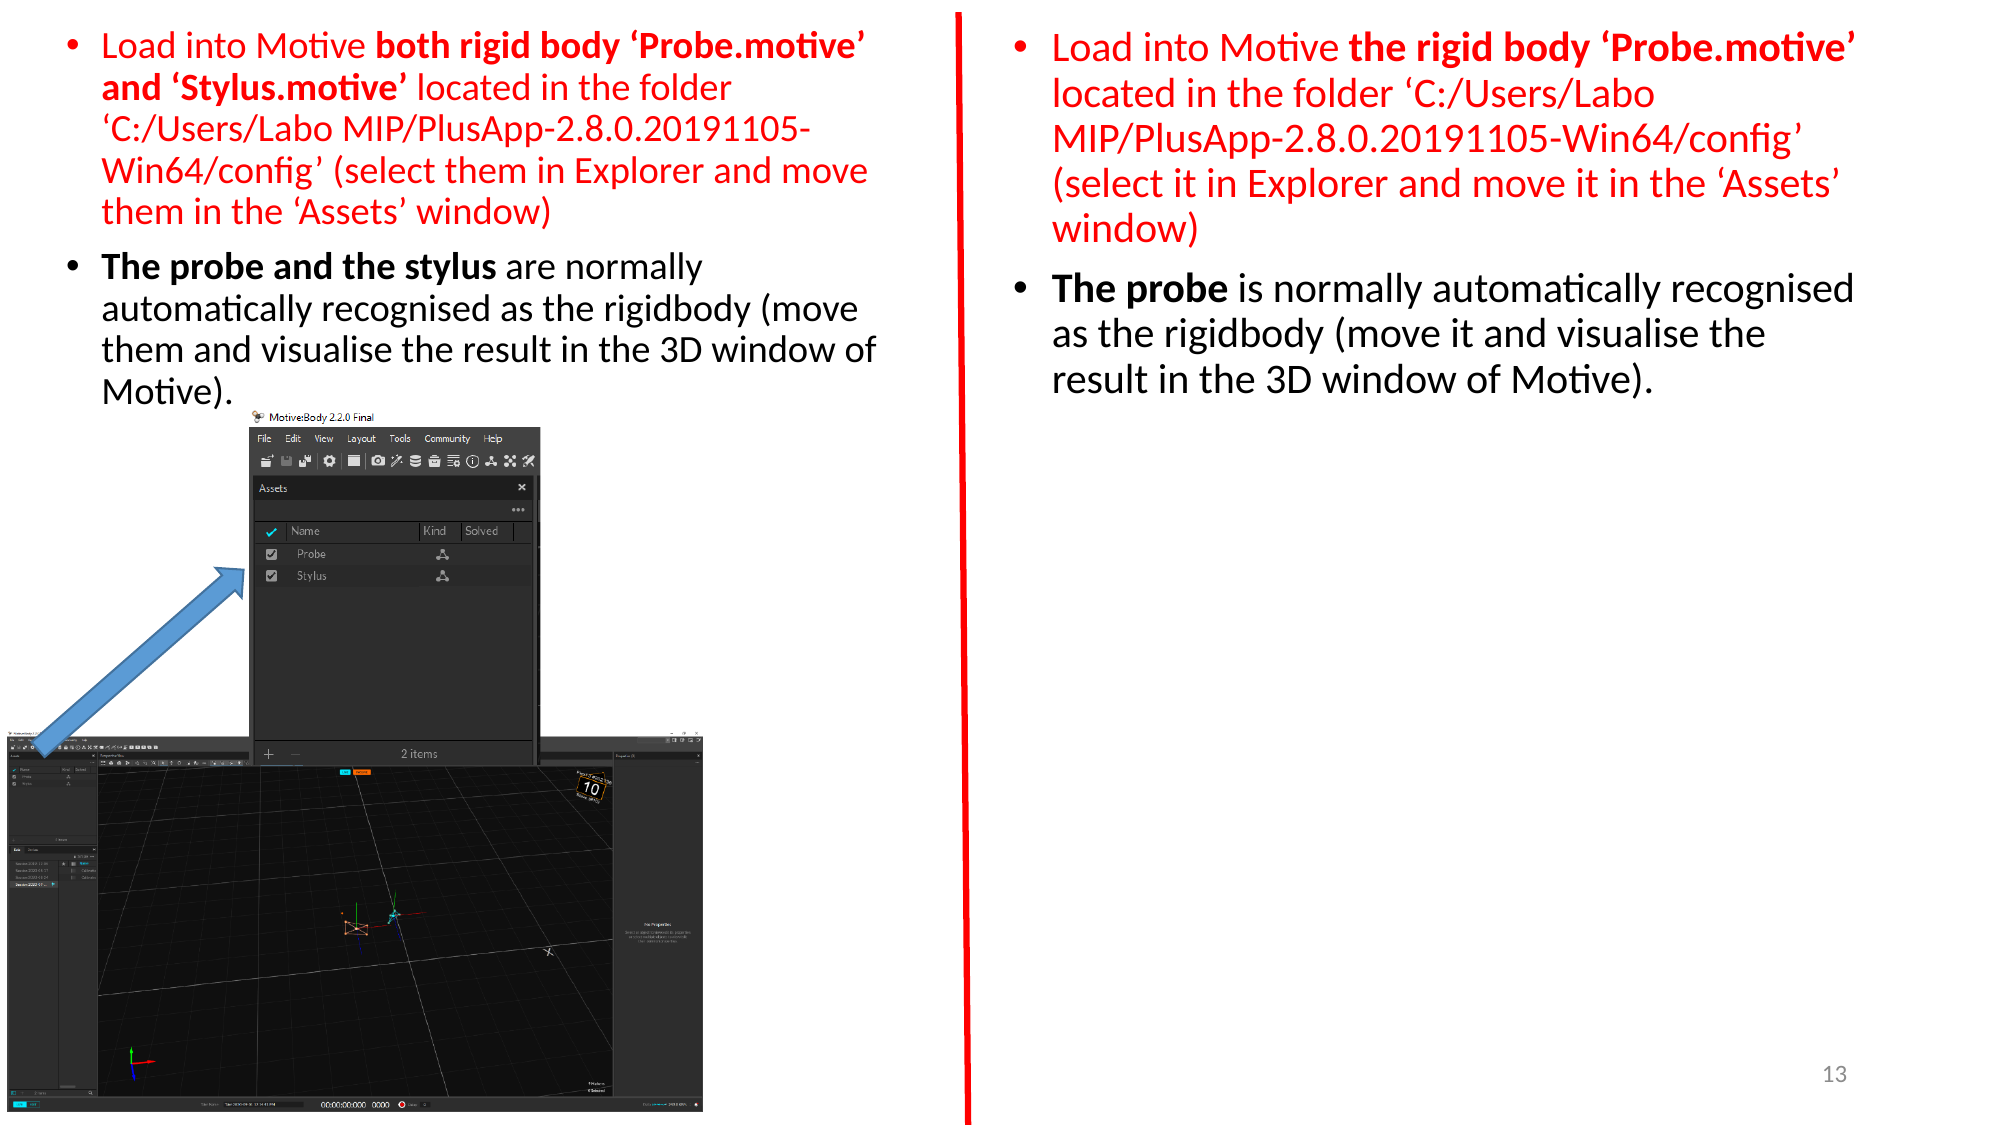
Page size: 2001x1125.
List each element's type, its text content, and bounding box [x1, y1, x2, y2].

slide_number 13 [1412, 1042, 1863, 1103]
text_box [958, 12, 969, 1125]
picture [7, 407, 703, 1112]
text_box [43, 566, 228, 730]
list Load into Motive both rigid body ‘Probe.motive’ and ‘Stylus.motive’ located in the folder ‘C:/Users/Labo MIP/PlusApp-2.8.0.20191105-Win64/config’ (select them in Explorer and move them in the ‘Assets’ window) The probe and the stylus are normally automatically recognised as the rigidbody (move them and visualise the result in the 3D window of Motive). [51, 18, 929, 427]
text_box Load into Motive the rigid body ‘Probe.motive’ located in the folder ‘C:/Users/Labo MIP/PlusApp-2.8.0.20191105-Win64/config’ (select it in Explorer and move it in the ‘Assets’ window) The probe is normally automatically recognised as the rigidbody (move it and visualise the result in the 3D window of Motive). [998, 18, 1876, 427]
